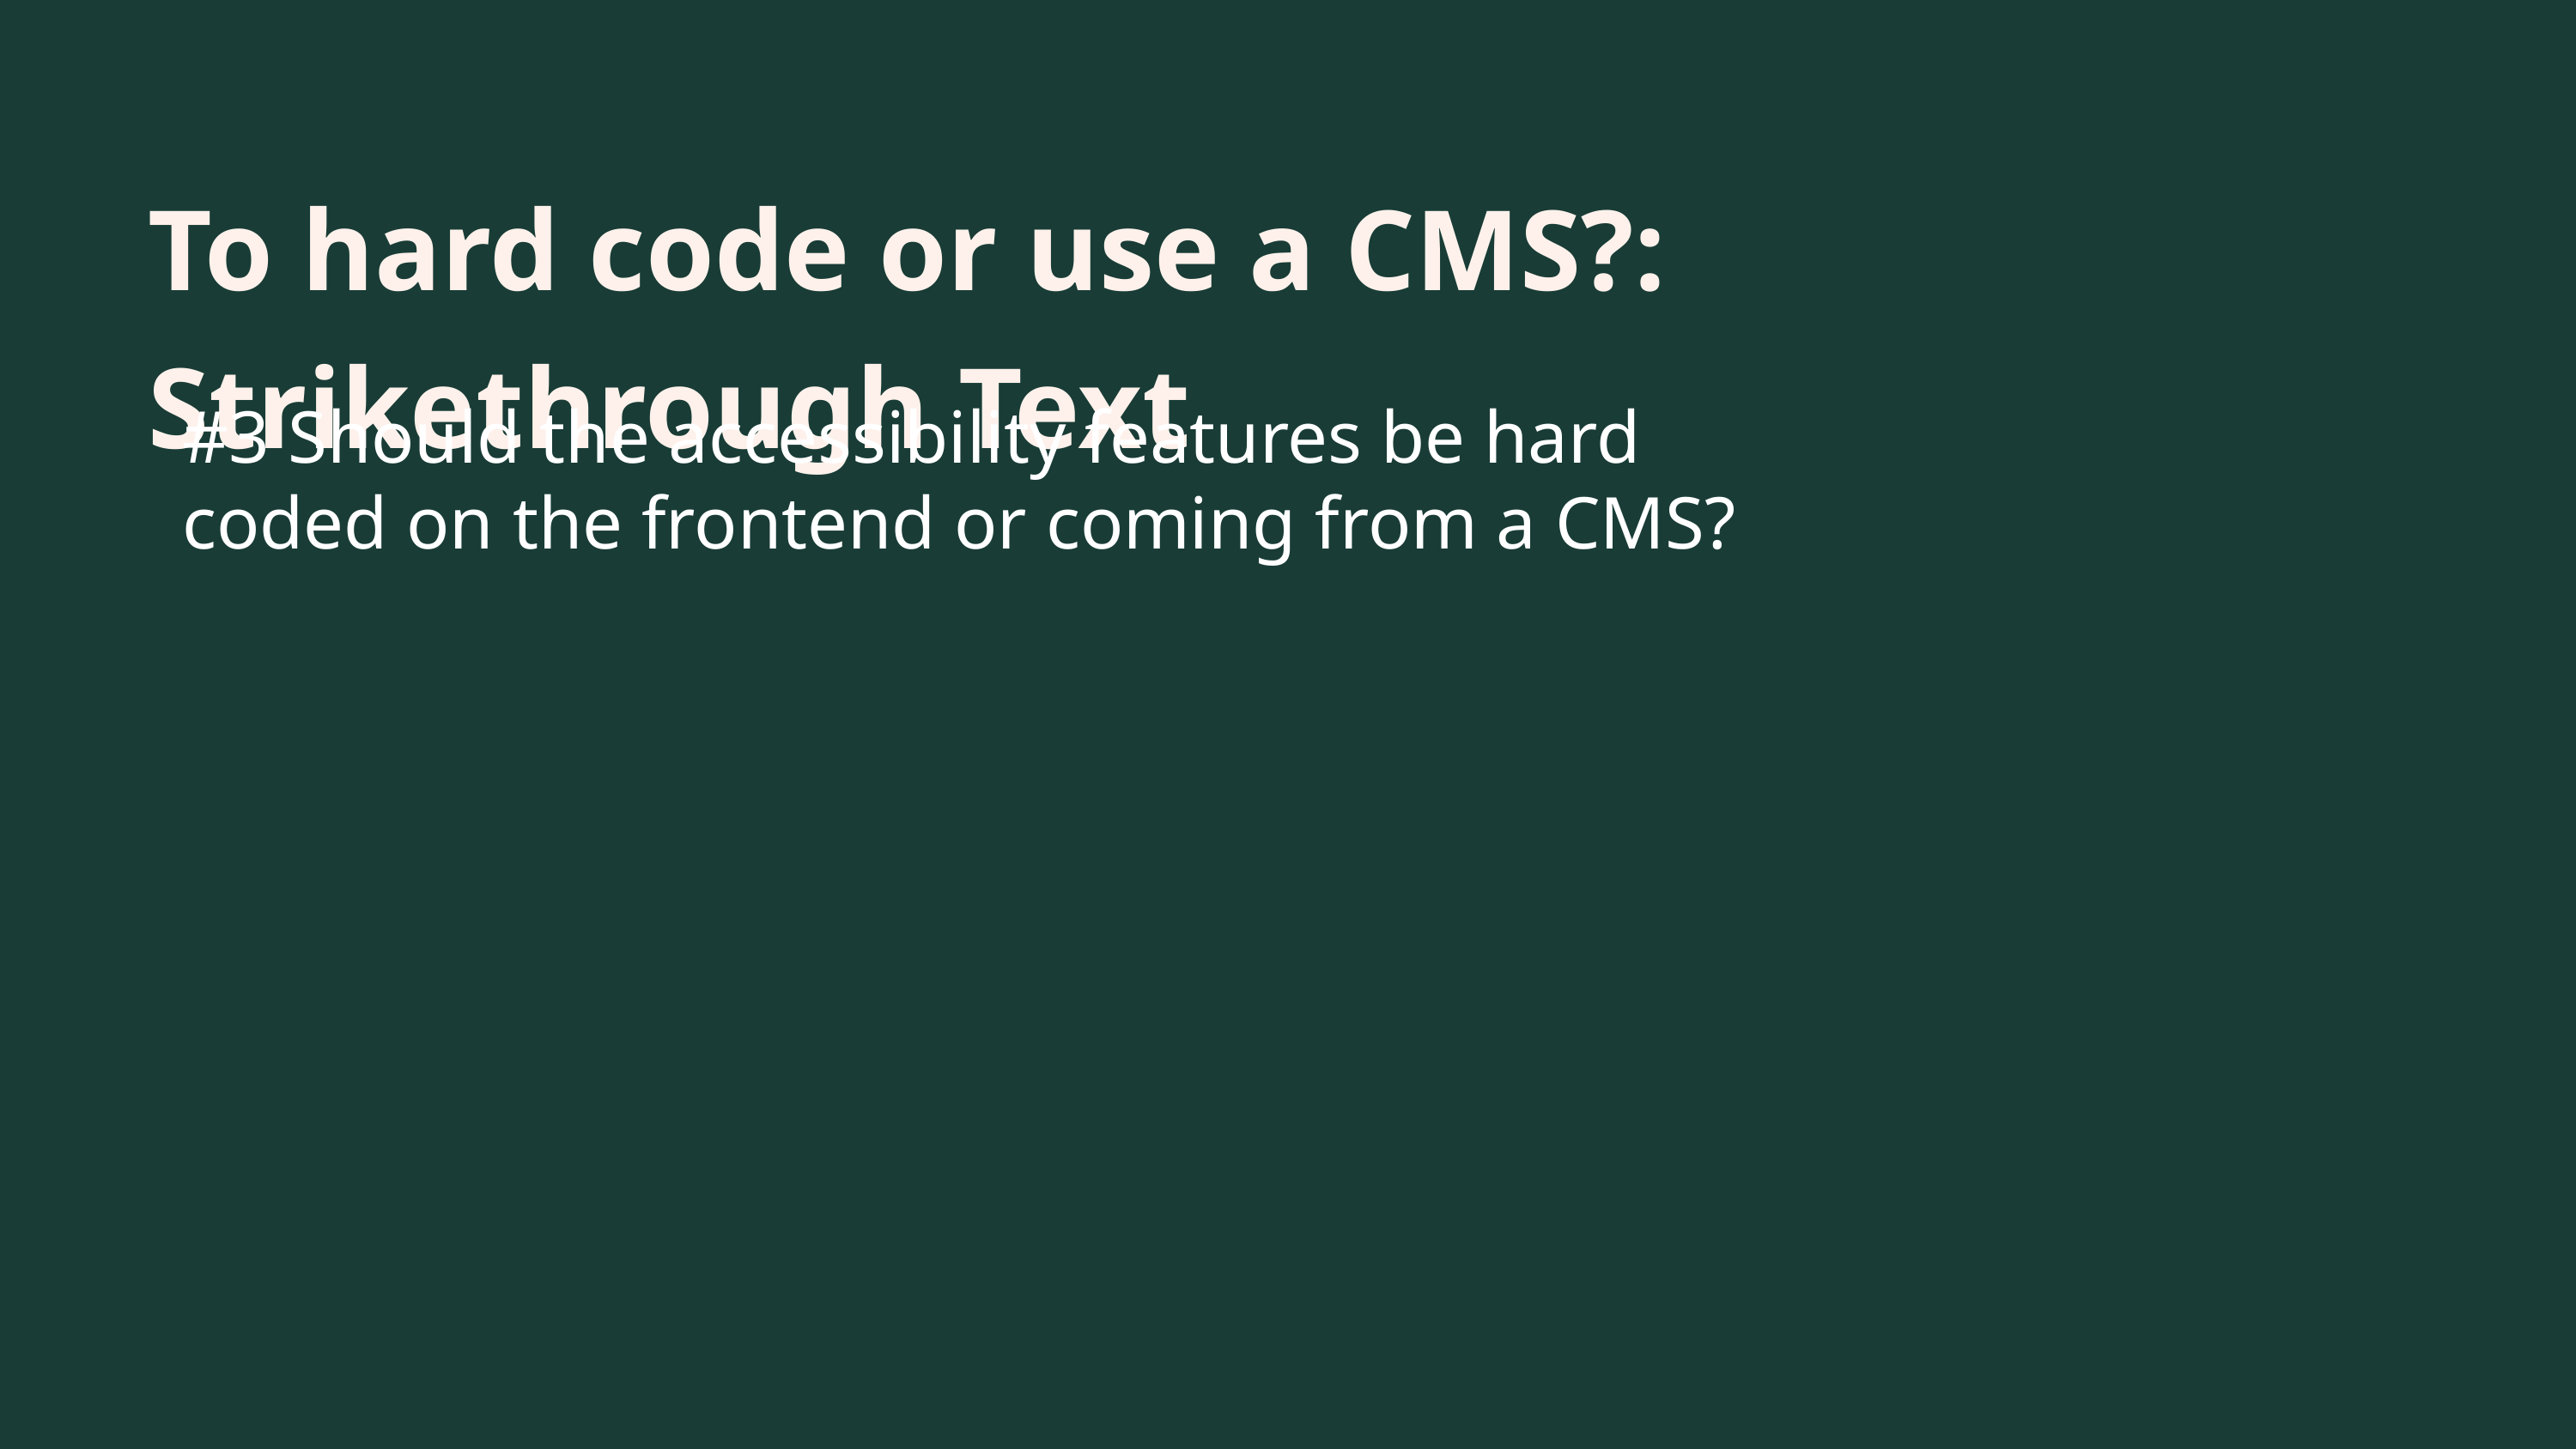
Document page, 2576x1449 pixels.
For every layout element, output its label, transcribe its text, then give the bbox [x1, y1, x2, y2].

title To hard code or use a CMS?: Strikethrough Text [148, 155, 2447, 470]
text_box #3 Should the accessibility features be hard coded on the frontend or coming from a CMS? [182, 391, 1846, 650]
